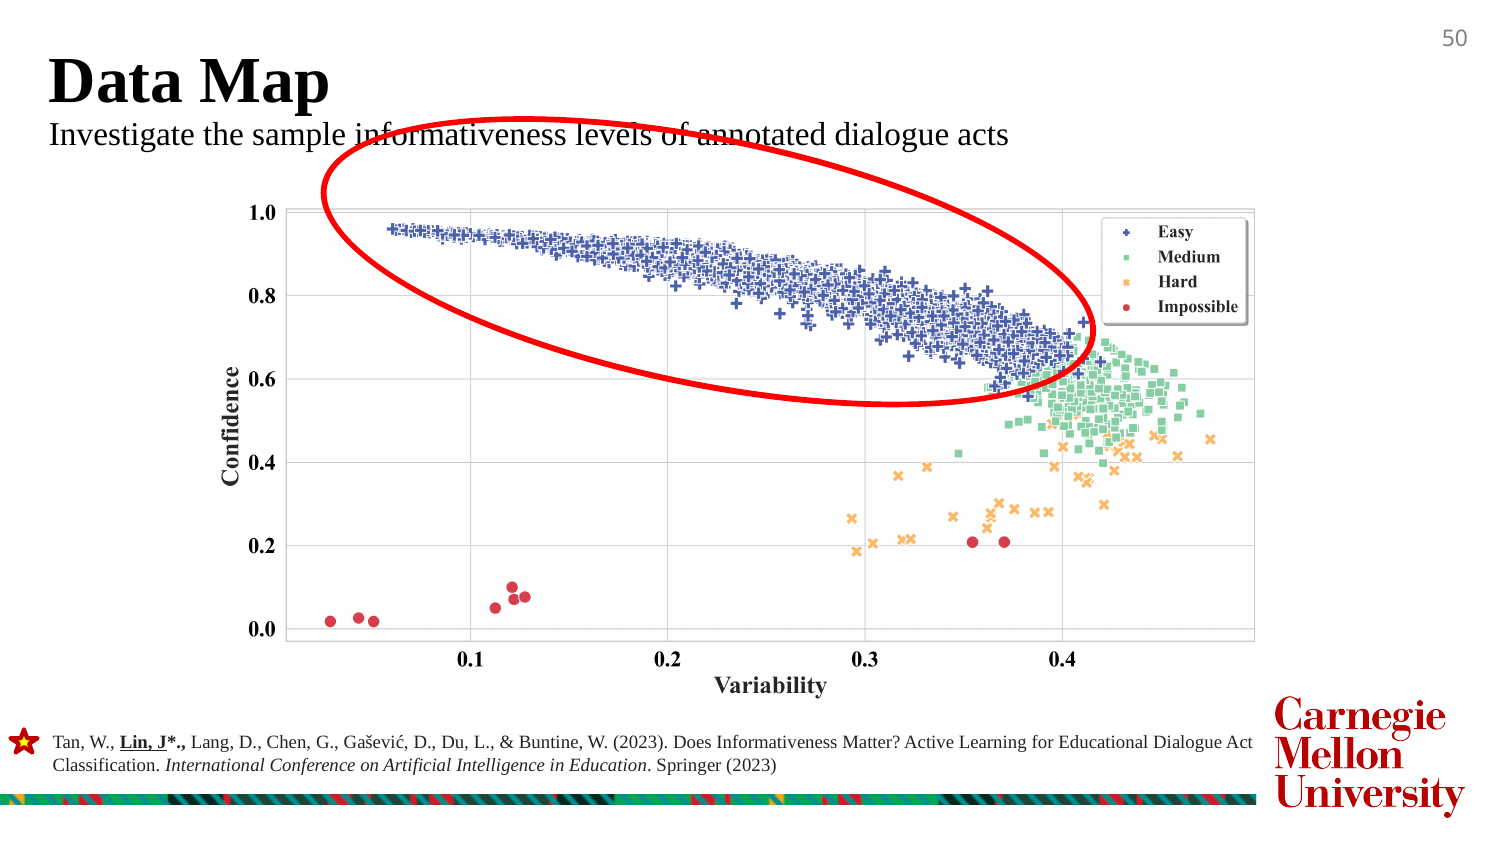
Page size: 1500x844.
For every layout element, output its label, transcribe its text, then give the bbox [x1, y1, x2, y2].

picture [1275, 696, 1465, 818]
picture [0, 794, 1257, 805]
text_box [8, 727, 40, 755]
picture [212, 196, 1263, 707]
text_box Tan, W., Lin, J*., Lang, D., Chen, G., Gašević, D., Du, L., & Buntine, W. (2023). Does Informativeness Matter? Active Learning for Educational Dialogue Act Classification. International Conference on Artificial Intelligence in Education. Springer (2023) [41, 724, 1292, 781]
text_box [321, 116, 925, 195]
list Data Map Investigate the sample informativeness levels of annotated dialogue acts [37, 40, 1380, 131]
